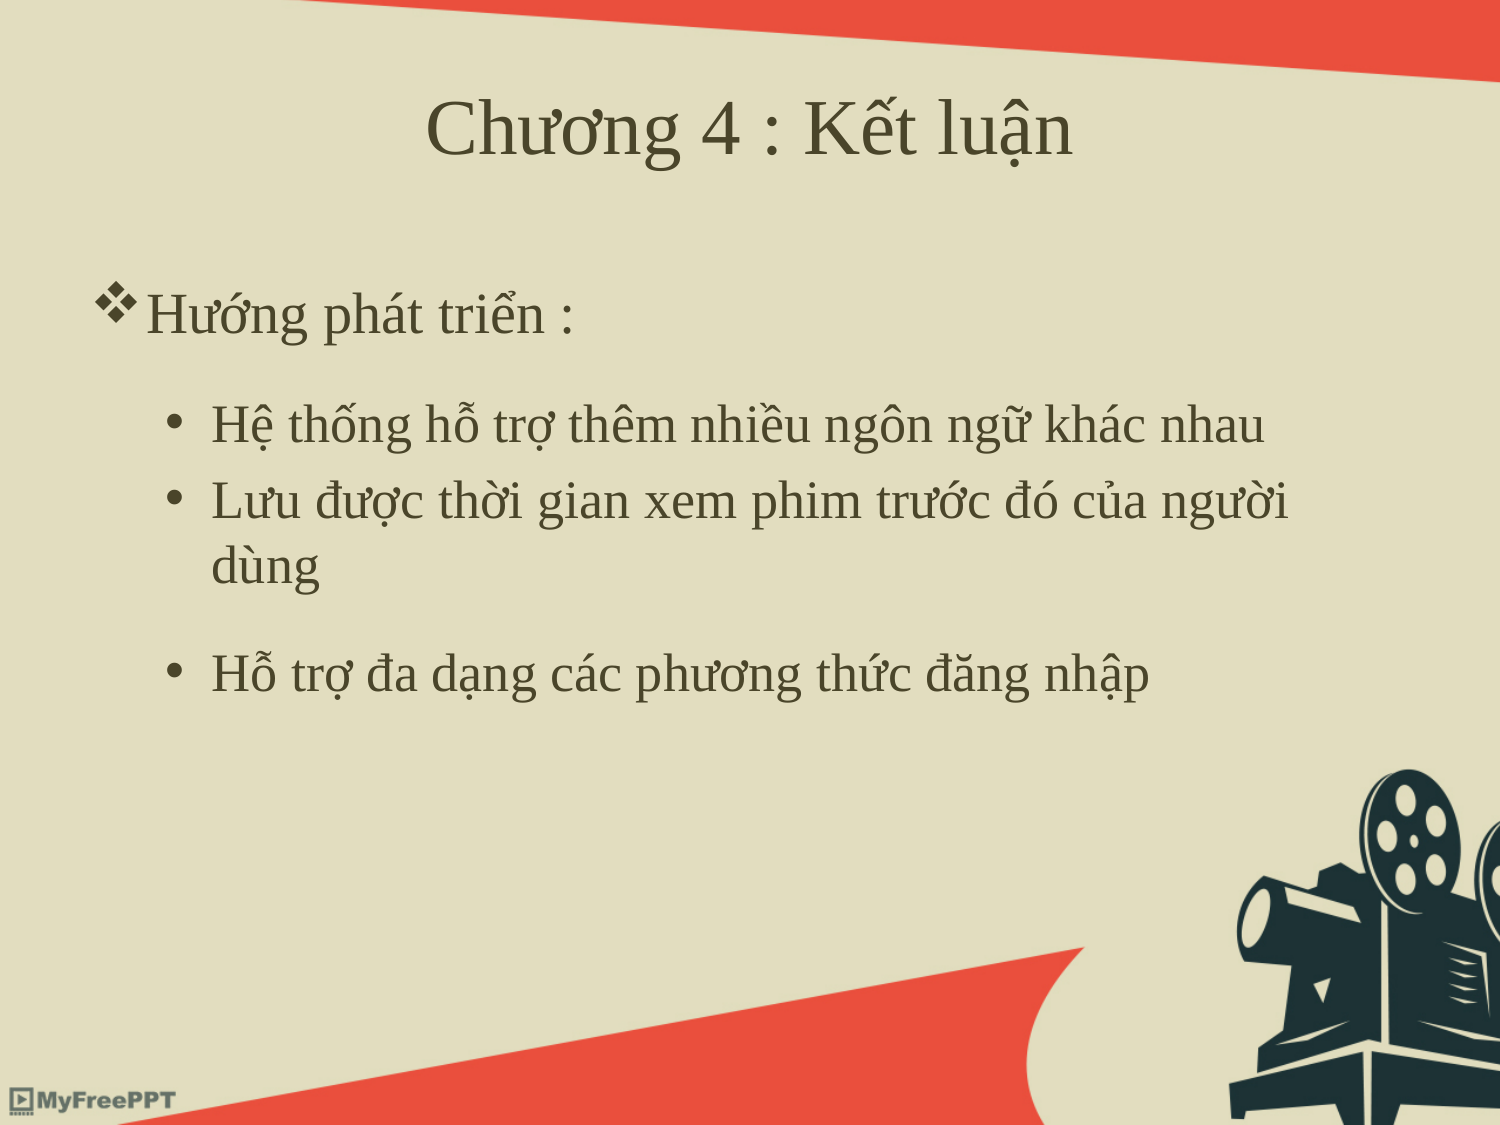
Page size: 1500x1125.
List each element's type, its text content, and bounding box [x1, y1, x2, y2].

picture [0, 0, 1500, 1125]
title Chương 4 : Kết luận [75, 45, 1425, 200]
list Hướng phát triển : Hệ thống hỗ trợ thêm nhiều ngôn ngữ khác nhau Lưu được thời gian xem phim trước đó của người dùng Hỗ trợ đa dạng các phương thức đăng nhập [75, 232, 1425, 1025]
